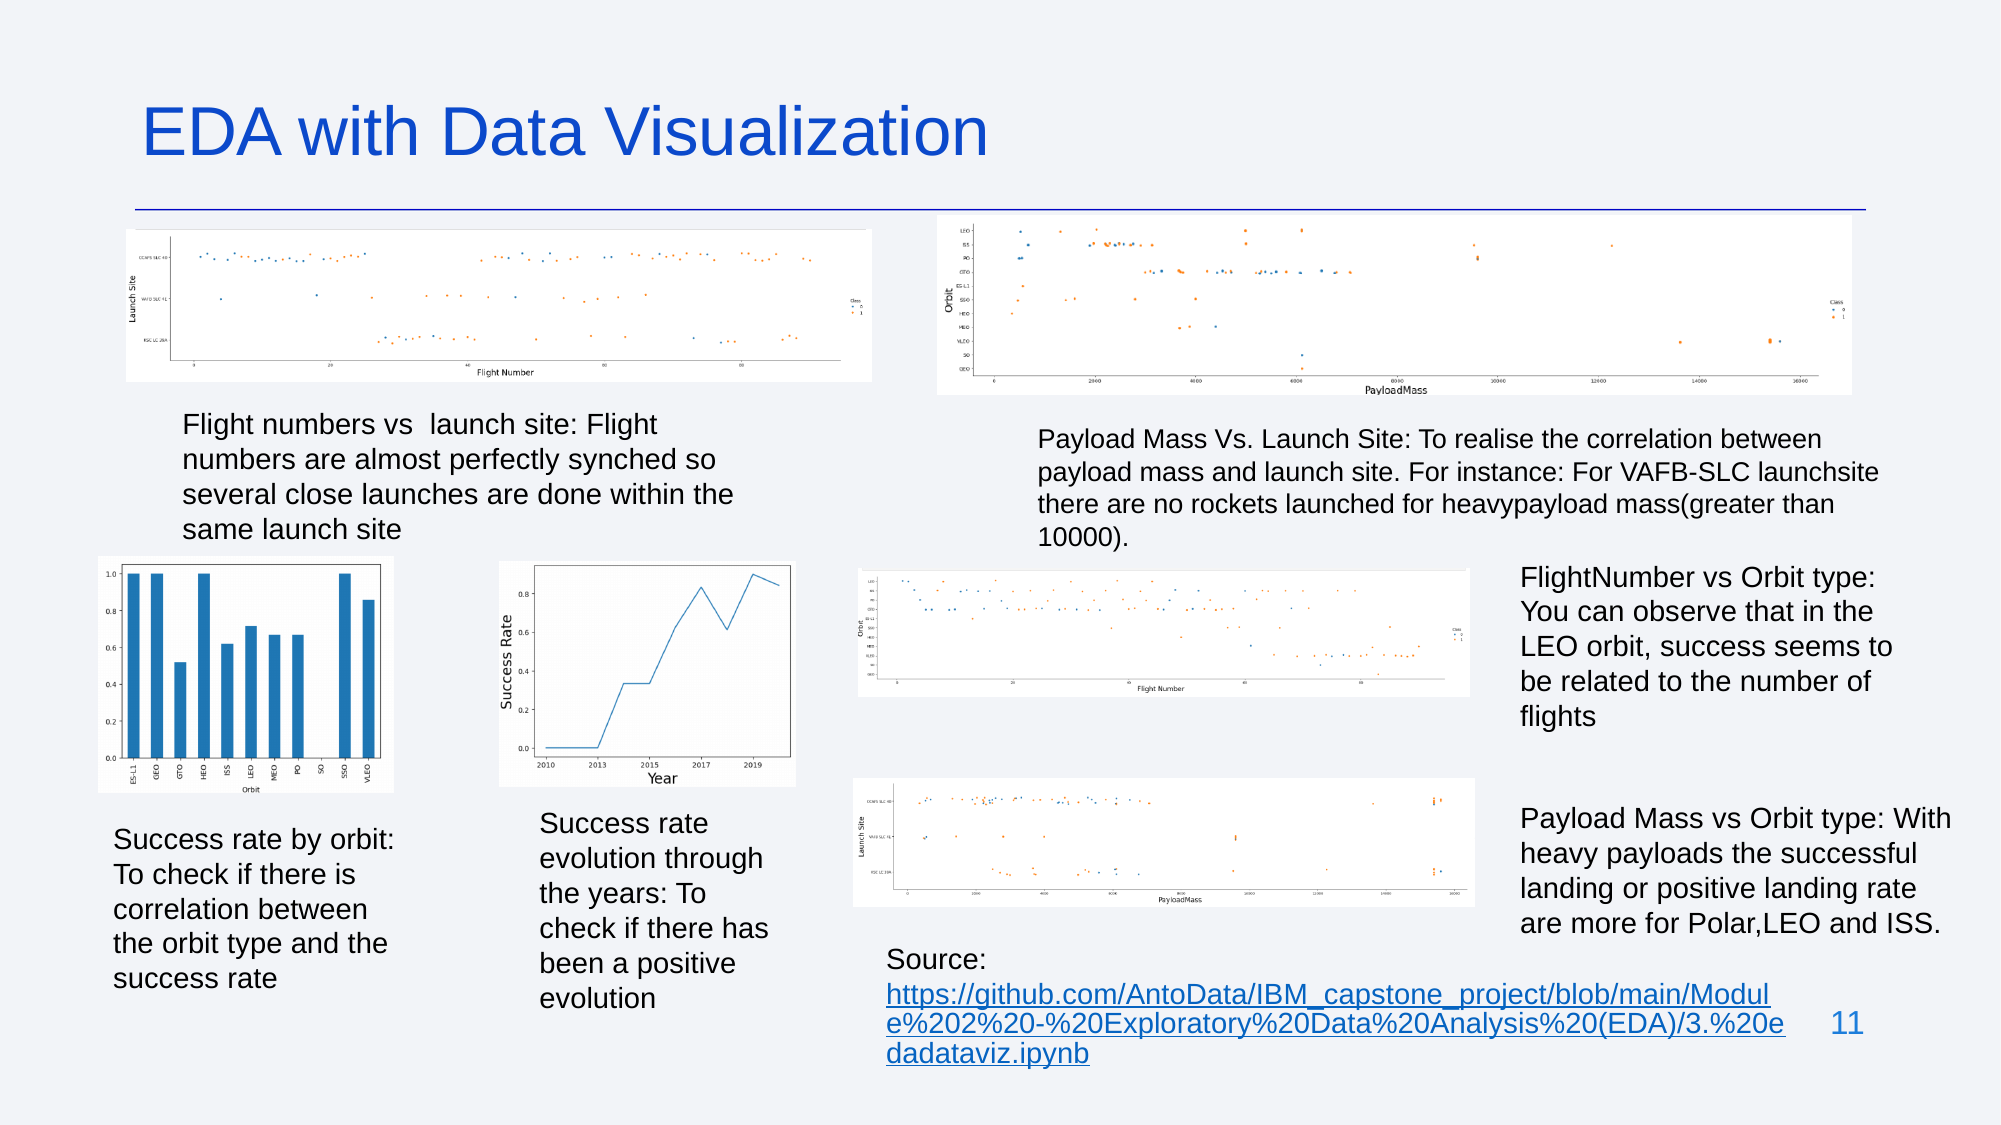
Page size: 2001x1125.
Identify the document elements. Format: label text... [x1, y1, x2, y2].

text_box FlightNumber vs Orbit type: You can observe that in the LEO orbit, success seems to be related to the number of flights [1505, 542, 1915, 723]
text_box Success rate by orbit: To check if there is correlation between the orbit type and the success rate [98, 804, 422, 1013]
slide_number ‹#› [1429, 993, 1880, 1055]
text_box EDA with Data Visualization [126, 88, 1852, 179]
text_box Source: https://github.com/AntoData/IBM_capstone_project/blob/main/Module%202%20-%20Exploratory%20Data%20Analysis%20(EDA)/3.%20edadataviz.ipynb [871, 925, 1802, 1037]
picture [0, 0, 2001, 1125]
text_box Payload Mass Vs. Launch Site: To realise the correlation between payload mass and launch site. For instance: For VAFB-SLC launchsite there are no rockets launched for heavypayload mass(greater than 10000). [1022, 406, 1937, 579]
text_box Success rate evolution through the years: To check if there has been a positive evolution [524, 795, 789, 987]
text_box Flight numbers vs launch site: Flight numbers are almost perfectly synched so several close launches are done within the same launch site [167, 390, 789, 560]
text_box Payload Mass vs Orbit type: With heavy payloads the successful landing or positive landing rate are more for Polar,LEO and ISS. [1505, 784, 1976, 993]
